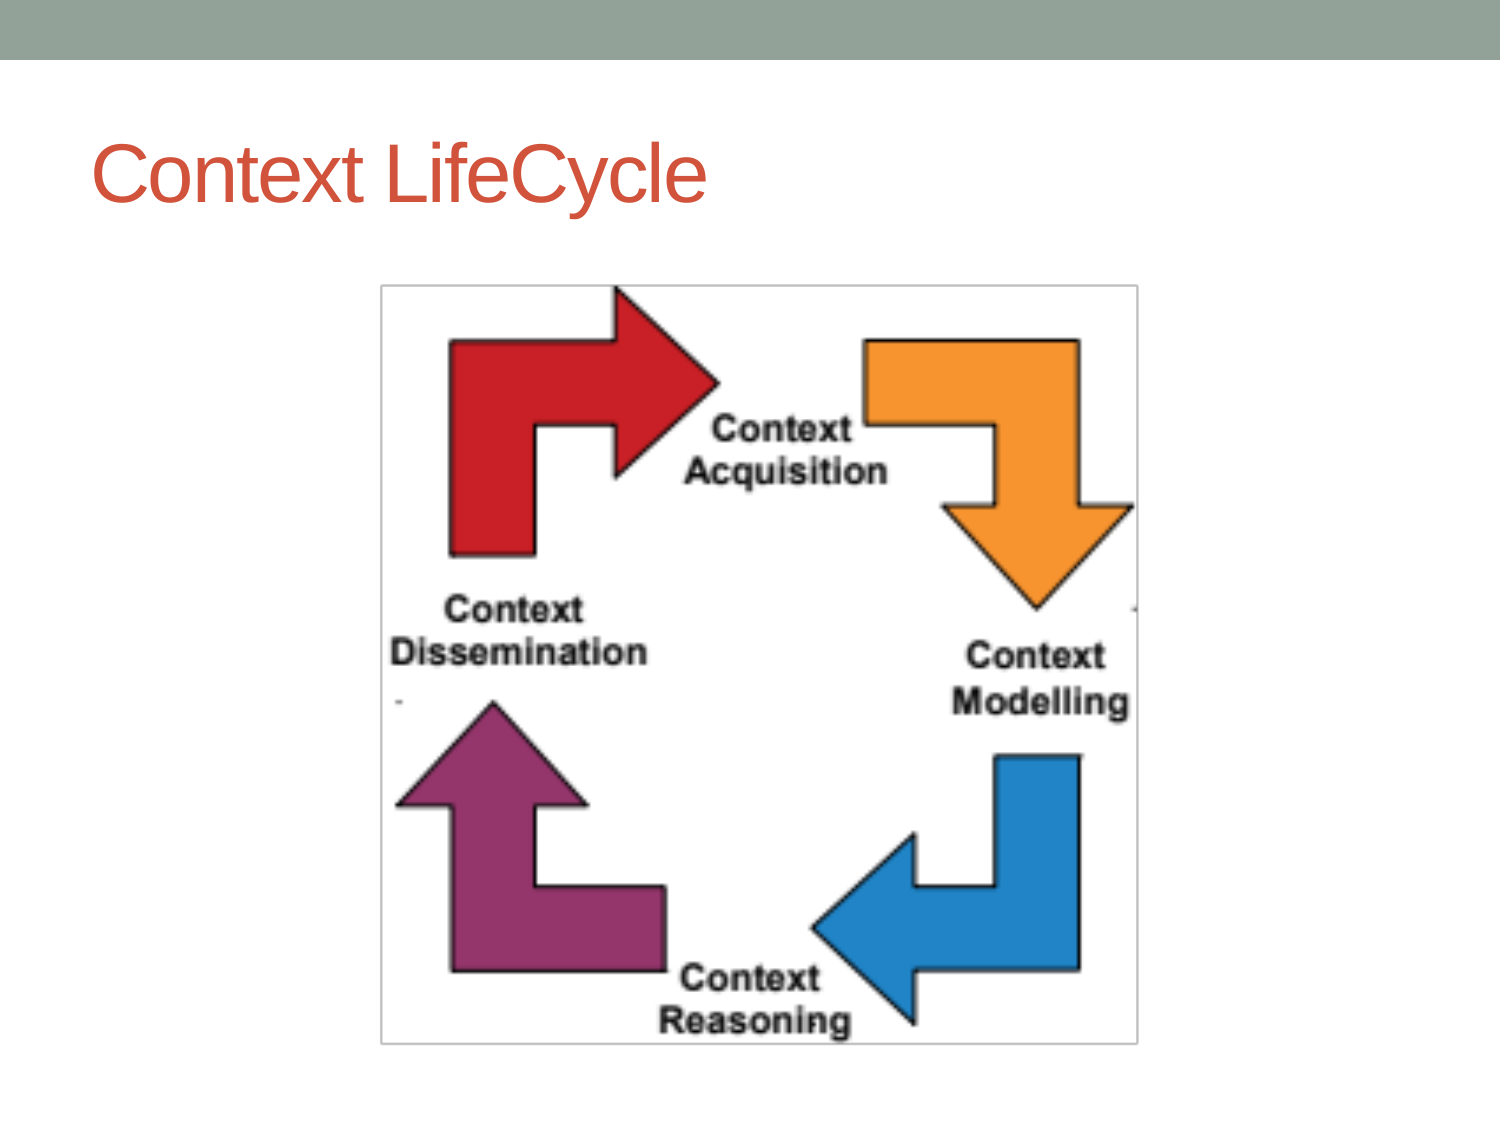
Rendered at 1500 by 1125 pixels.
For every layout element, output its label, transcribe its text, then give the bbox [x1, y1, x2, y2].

title Context LifeCycle [75, 87, 1425, 250]
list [74, 262, 1426, 1063]
